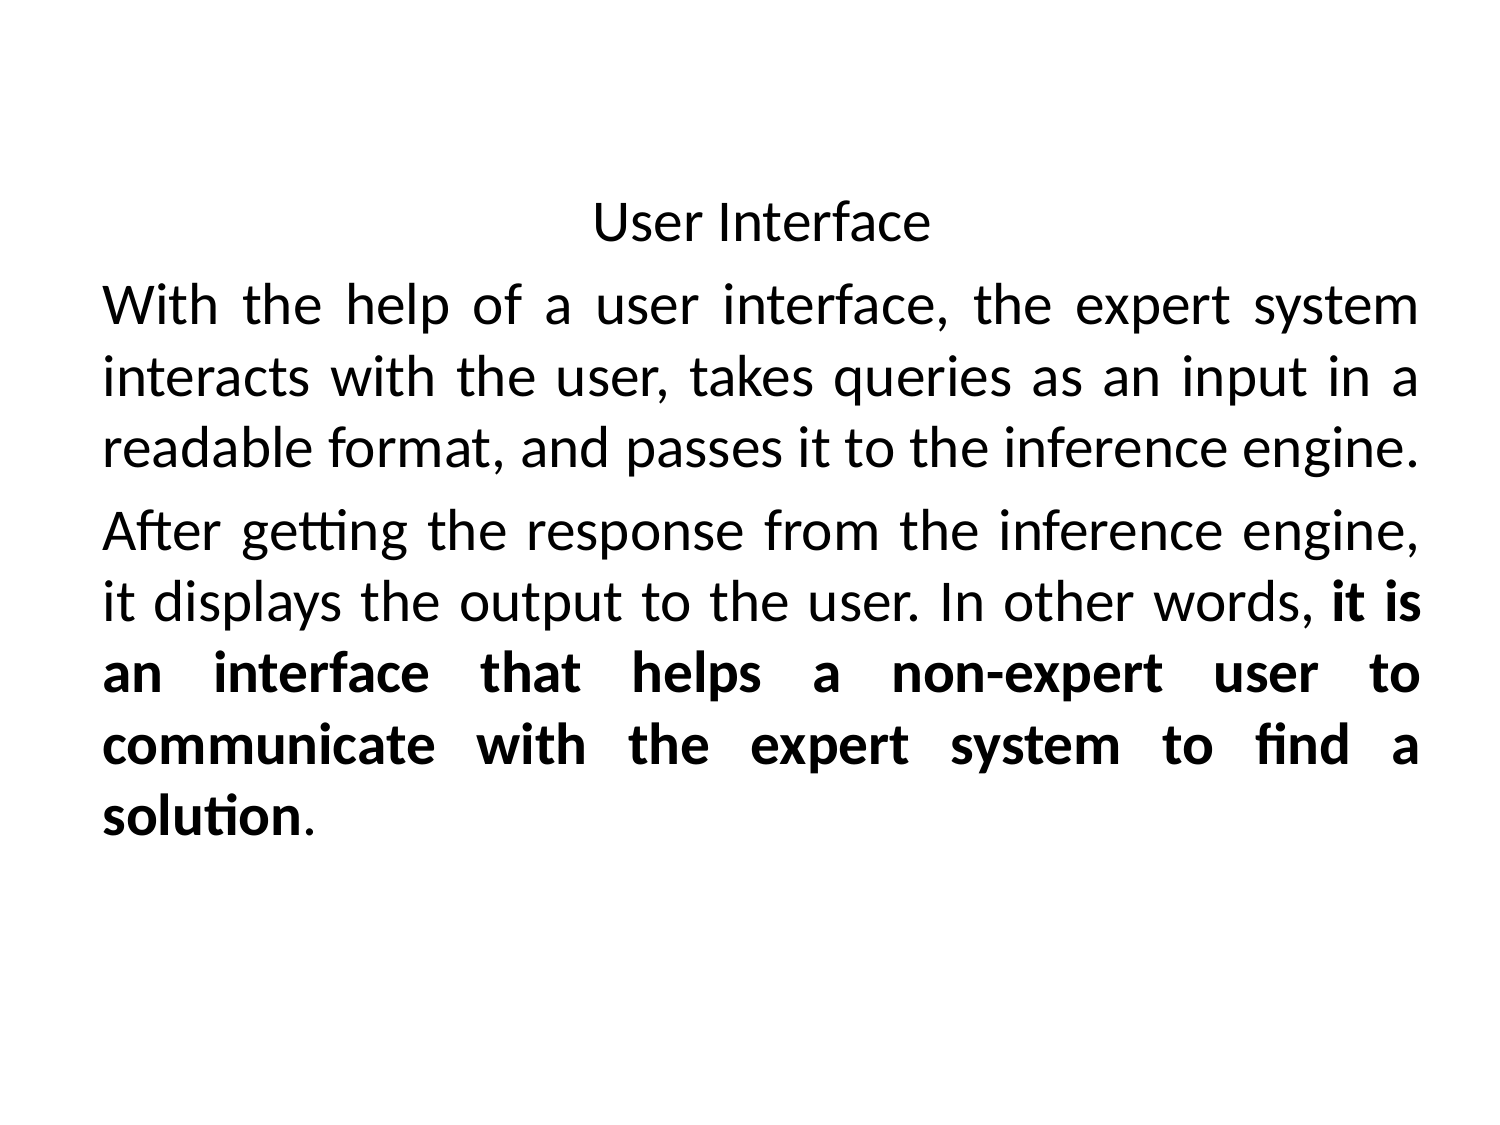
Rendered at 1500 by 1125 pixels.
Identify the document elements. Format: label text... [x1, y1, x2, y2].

list User Interface With the help of a user interface, the expert system interacts with the user, takes queries as an input in a readable format, and passes it to the inference engine. After getting the response from the inference engine, it displays the output to the user. In other words, it is an interface that helps a non-expert user to communicate with the expert system to find a solution. [87, 174, 1438, 918]
